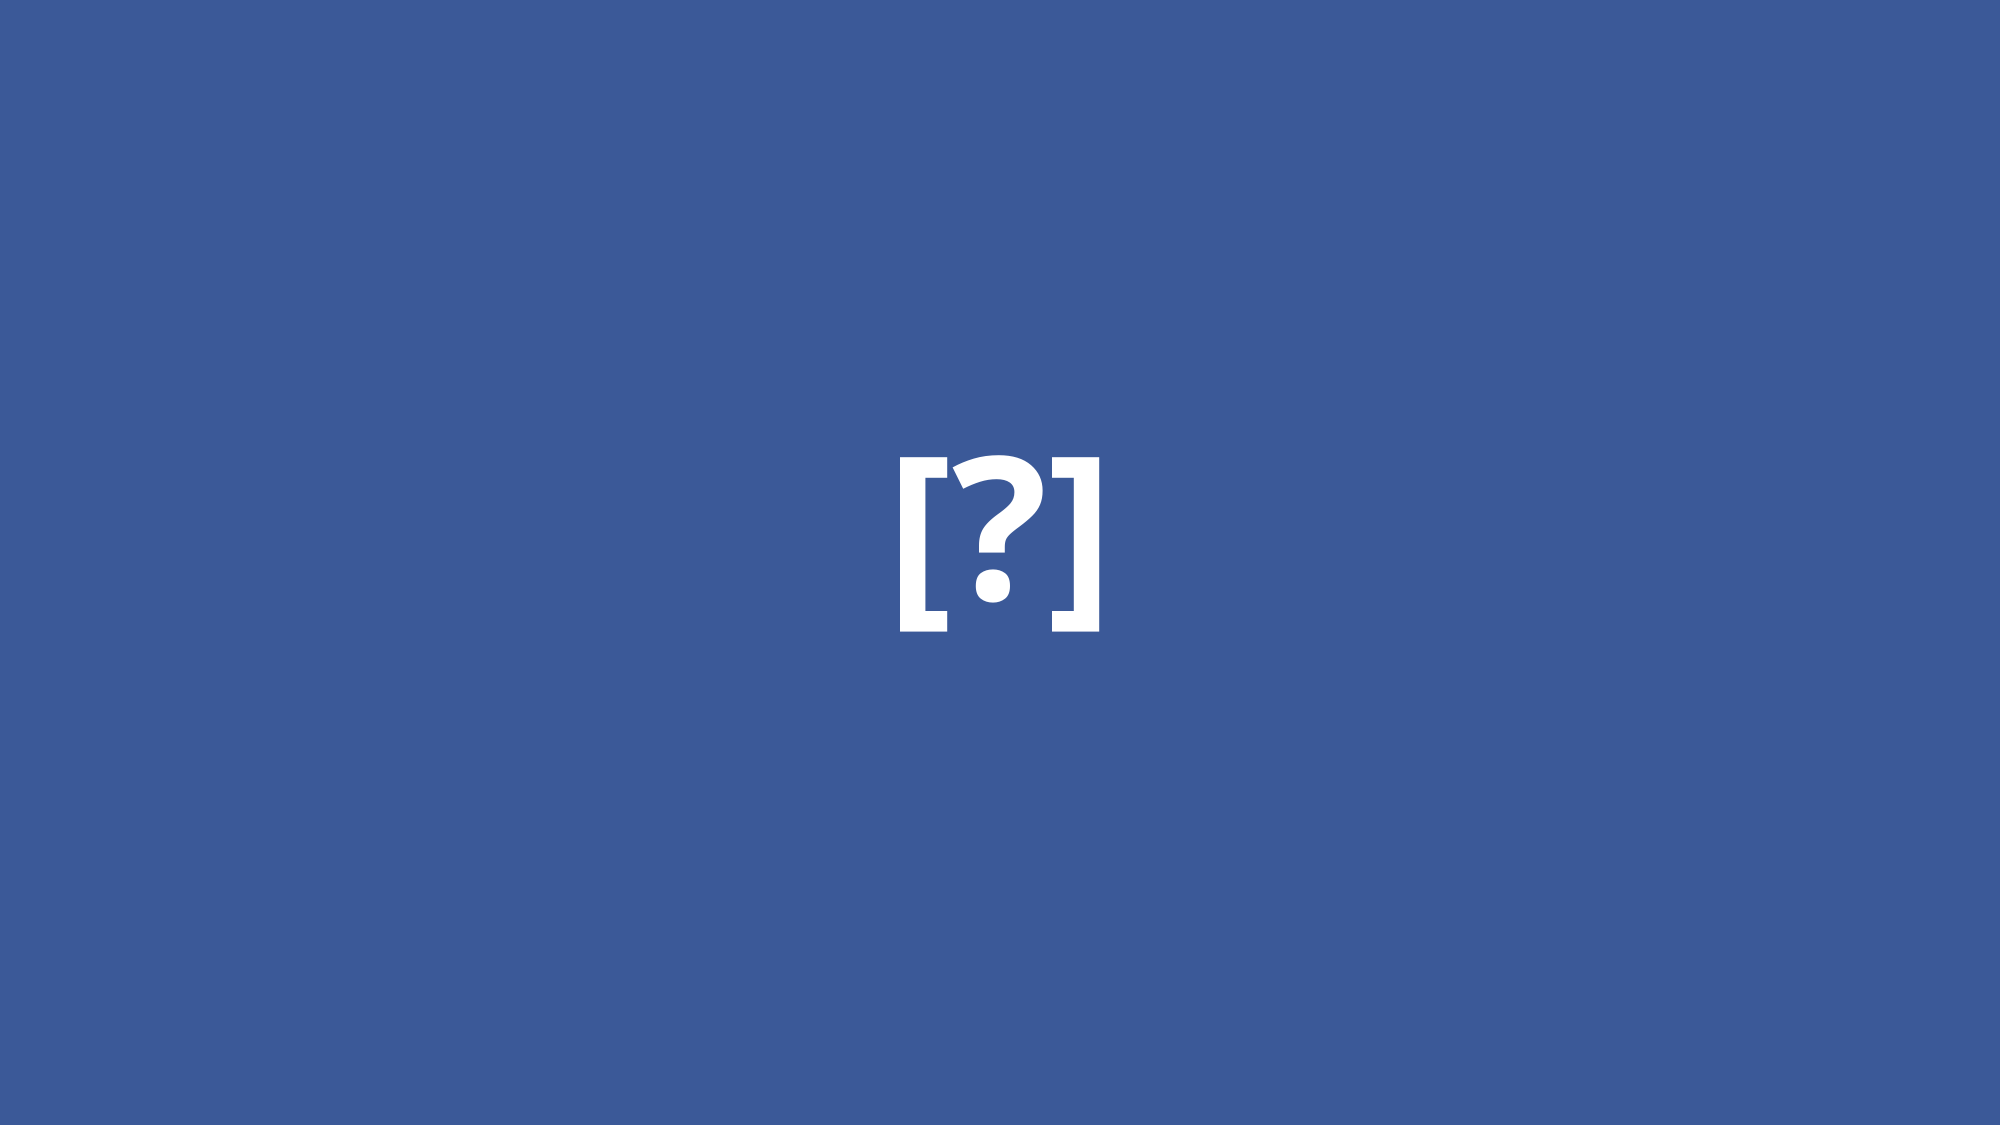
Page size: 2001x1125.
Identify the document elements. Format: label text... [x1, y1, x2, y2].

title [?] [249, 259, 1750, 652]
